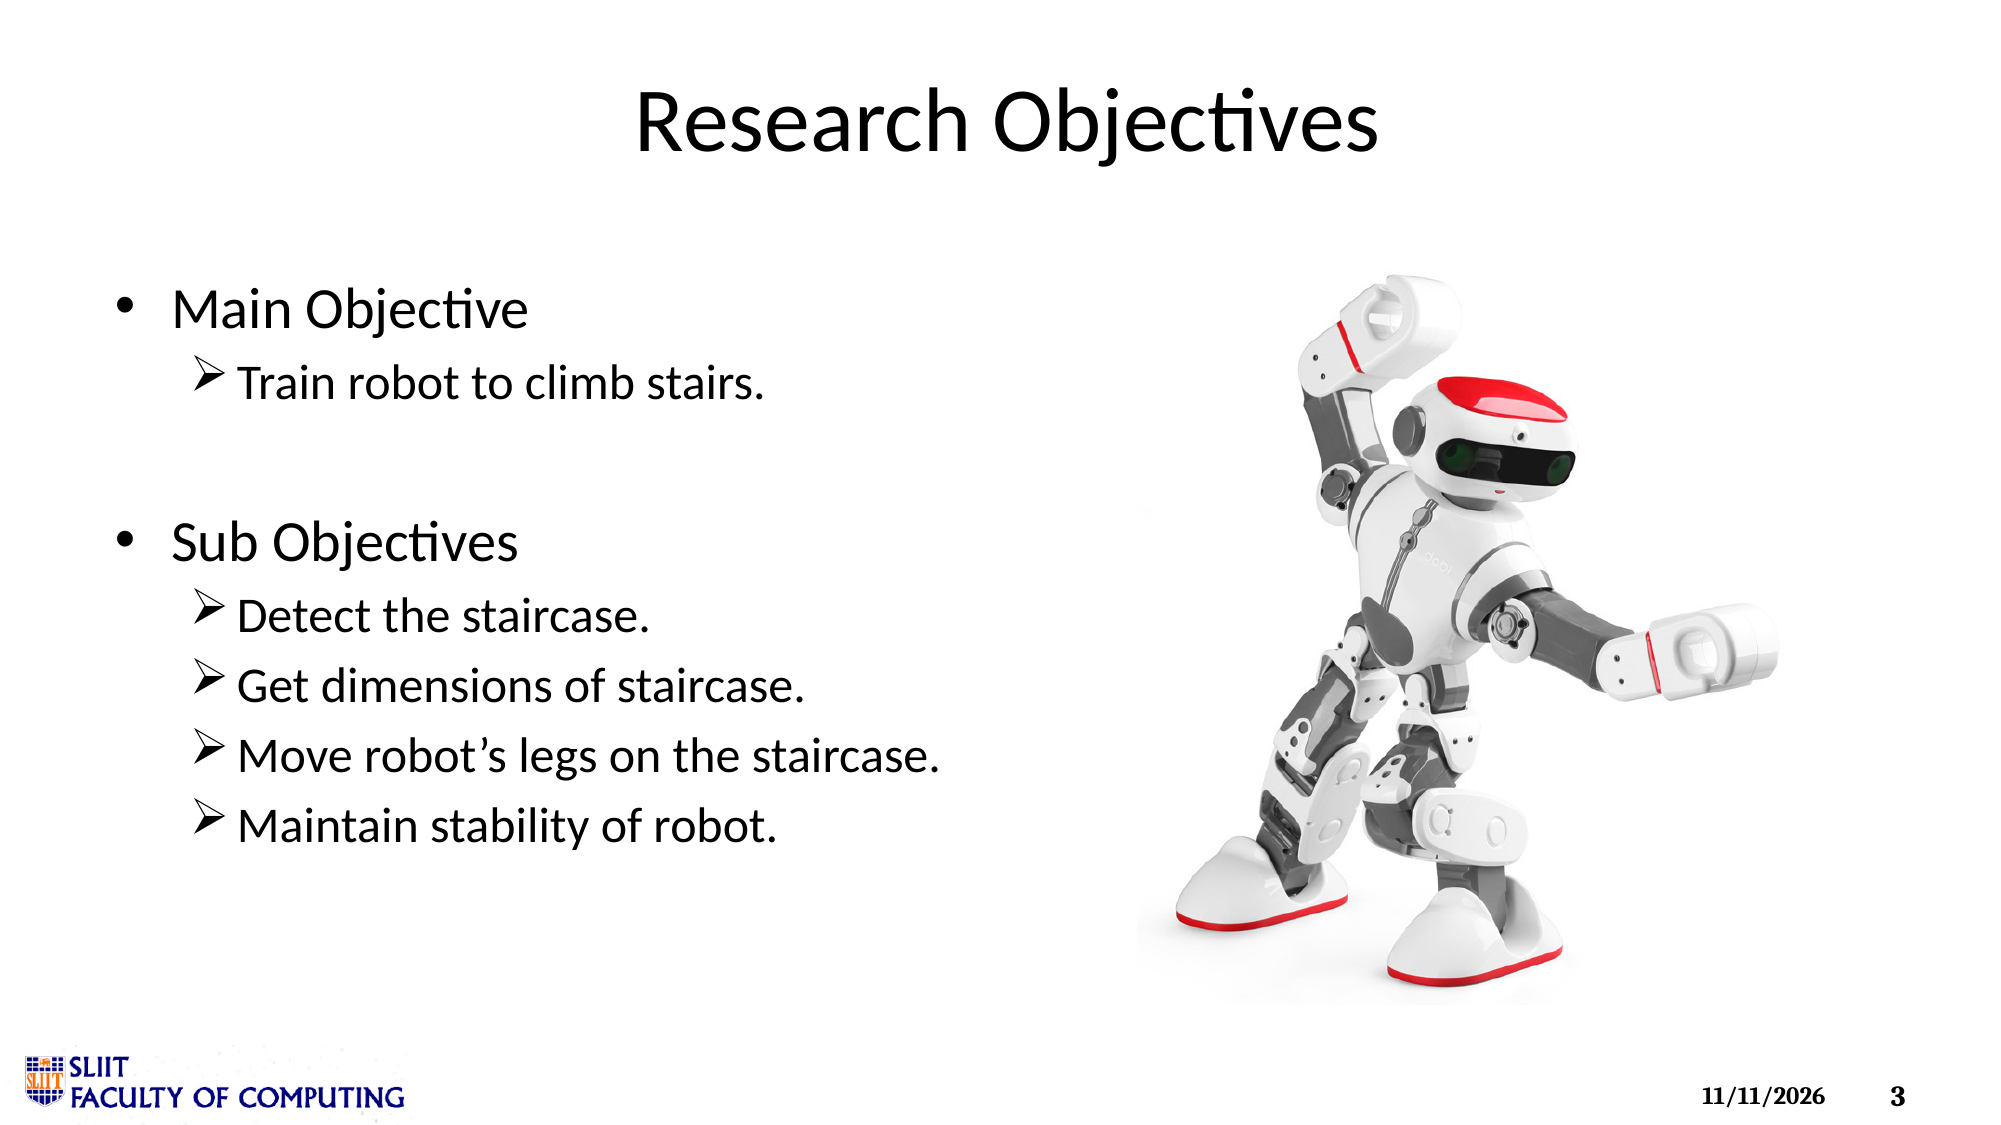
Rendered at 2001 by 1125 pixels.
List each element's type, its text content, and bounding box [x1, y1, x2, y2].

title Research Objectives [50, 50, 1967, 180]
list Main Objective Train robot to climb stairs. Sub Objectives Detect the staircase. Get dimensions of staircase. Move robot’s legs on the staircase. Maintain stability of robot. [99, 262, 1086, 1005]
picture [1086, 262, 1830, 1006]
picture [0, 1045, 413, 1125]
